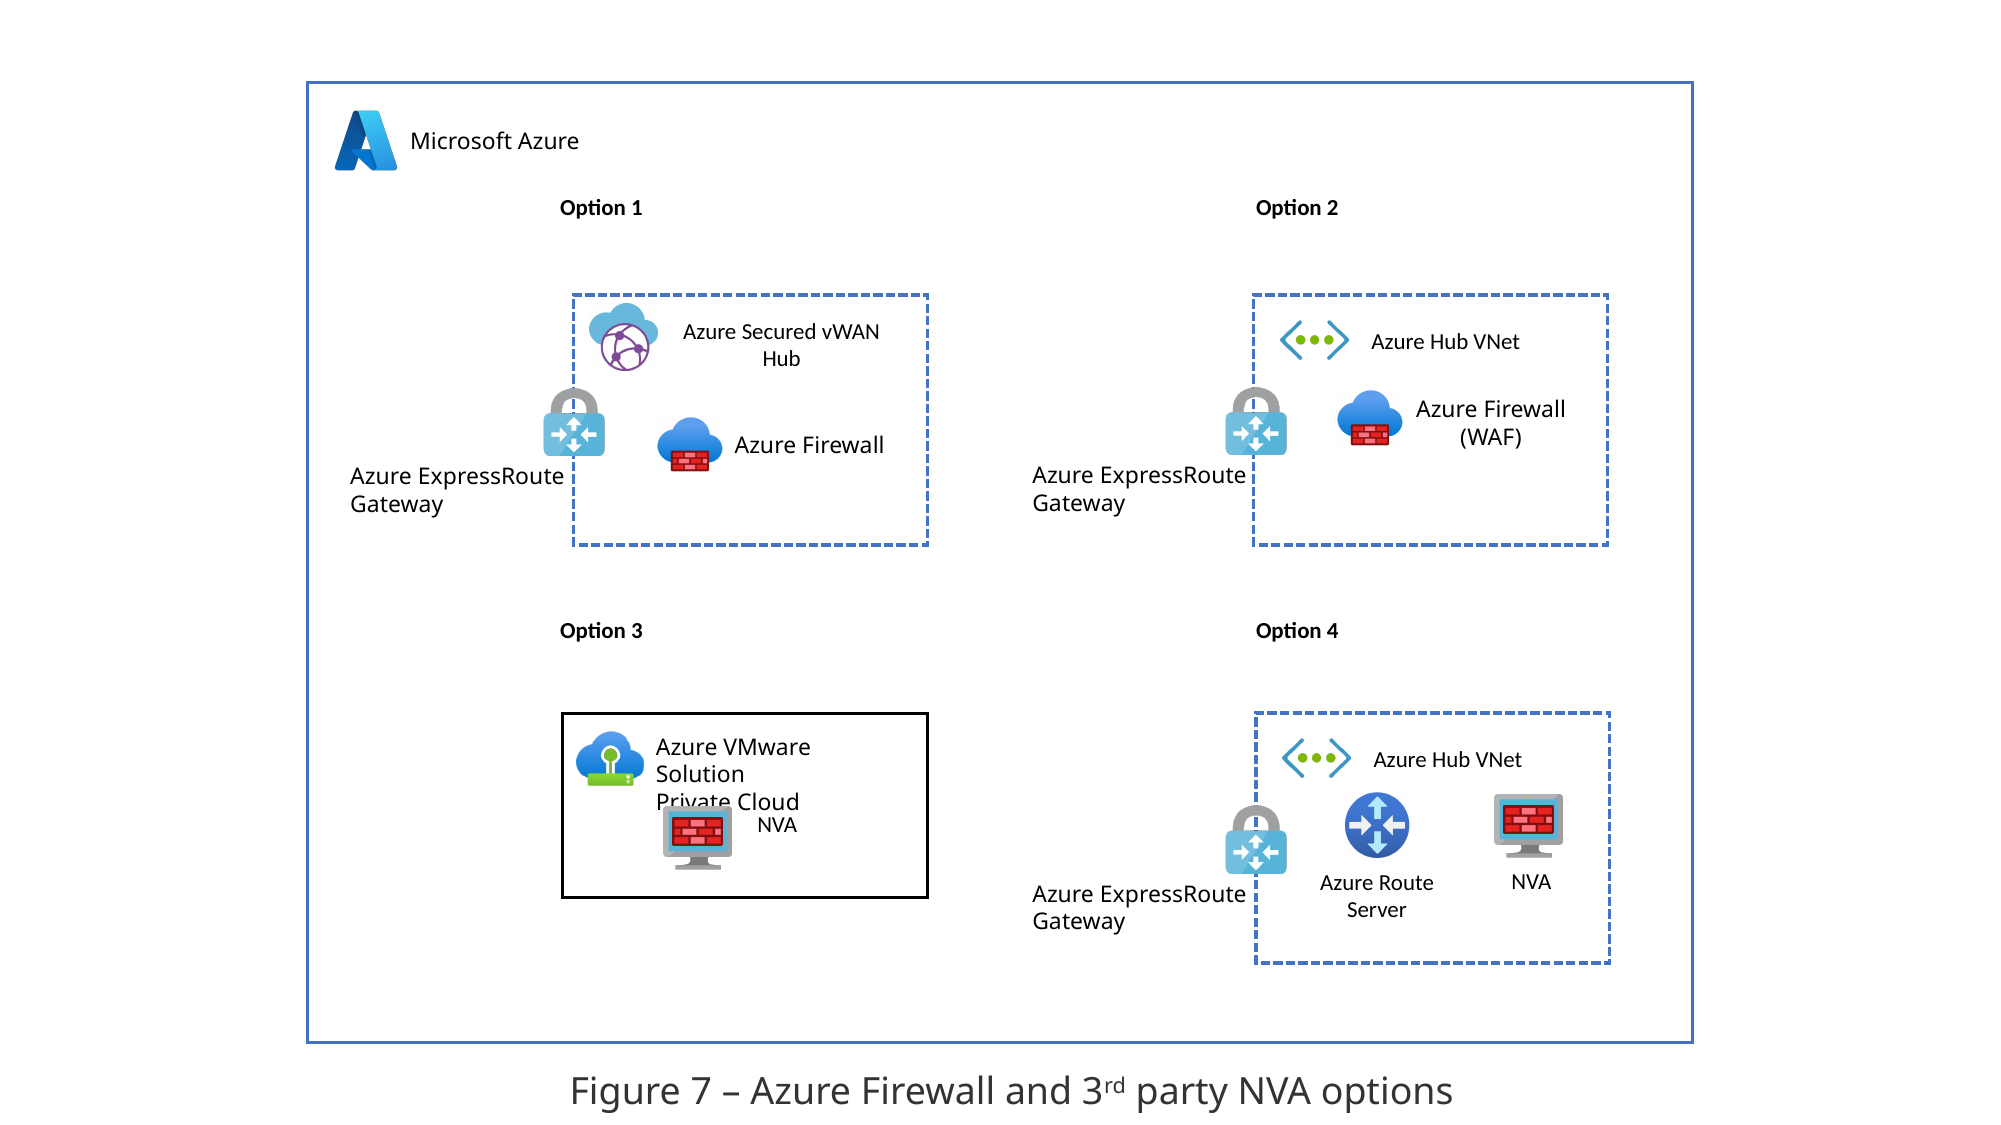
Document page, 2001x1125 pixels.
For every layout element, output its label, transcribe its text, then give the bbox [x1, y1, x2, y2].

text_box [307, 82, 1693, 1043]
text_box Figure 7 – Azure Firewall and 3rd party NVA options [554, 1056, 1555, 1120]
